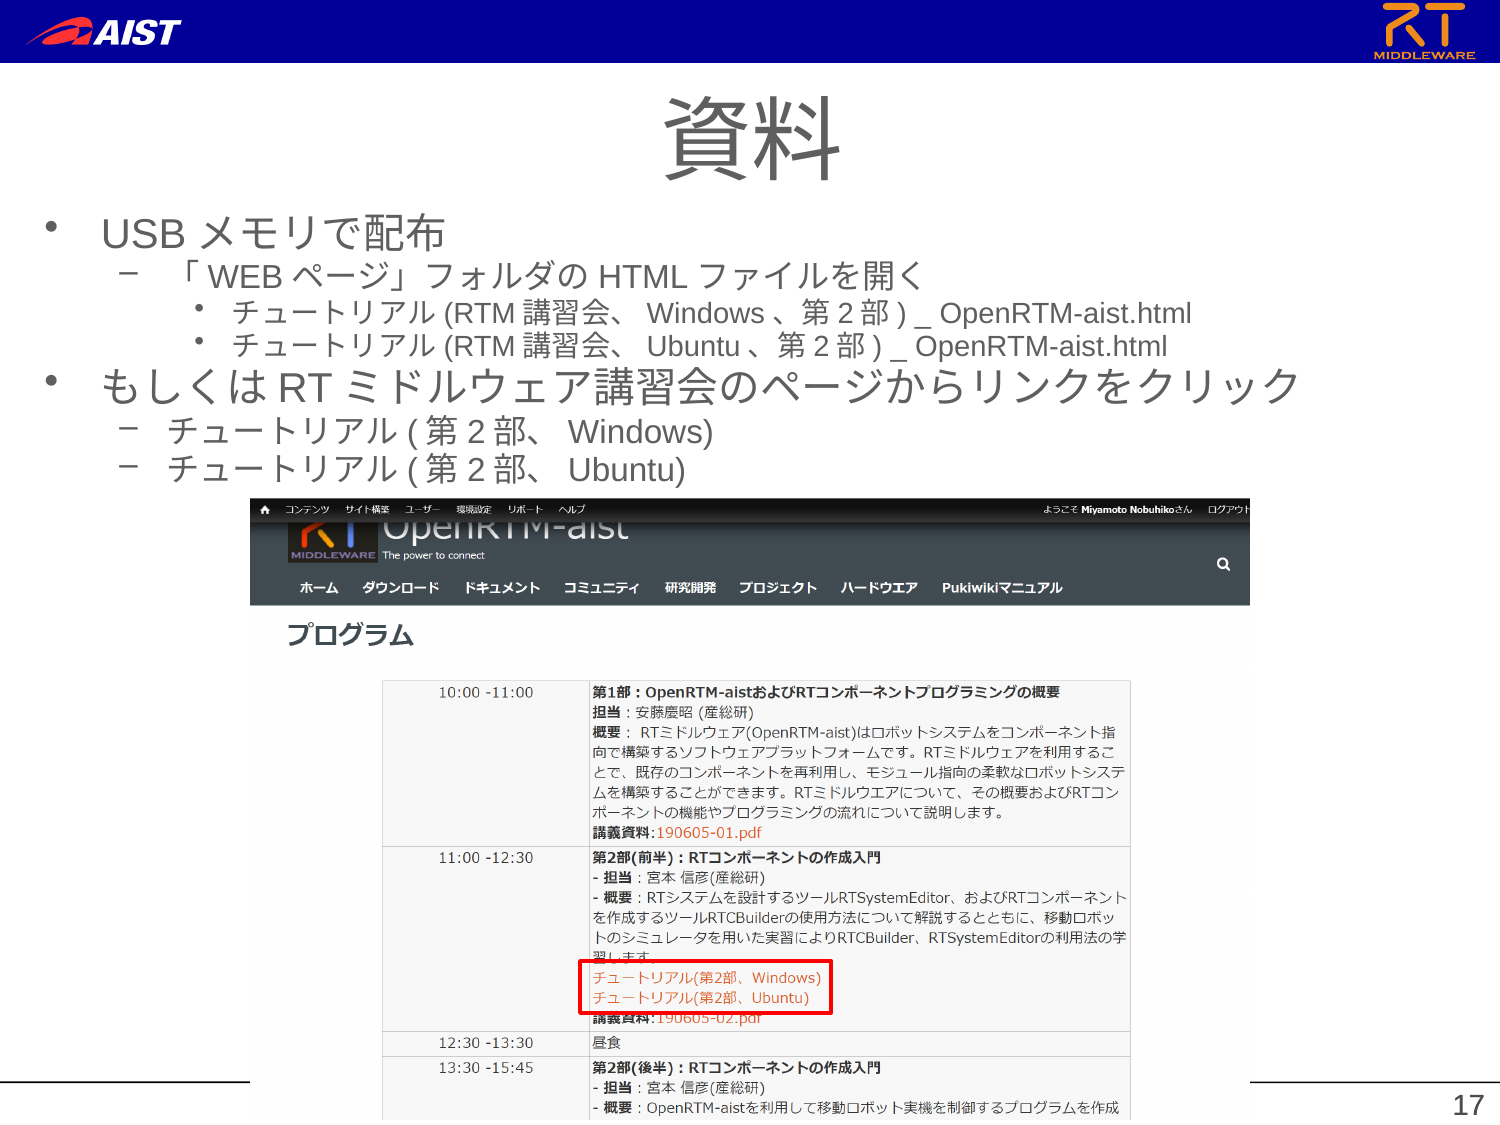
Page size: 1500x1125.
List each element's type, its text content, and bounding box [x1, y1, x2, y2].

text_box USBメモリで配布 「WEBページ」フォルダのHTMLファイルを開く チュートリアル(RTM講習会、Windows、第2部) _ OpenRTM-aist.html チュートリアル(RTM講習会、Ubuntu、第2部) _ OpenRTM-aist.html もしくはRTミドルウェア講習会のページからリンクをクリック チュートリアル(第2部、Windows) チュートリアル(第2部、Ubuntu) [29, 209, 1500, 638]
title 資料 [29, 66, 1474, 208]
picture [0, 0, 1500, 63]
picture [249, 497, 1251, 1121]
text_box 17 [1251, 1078, 1500, 1125]
